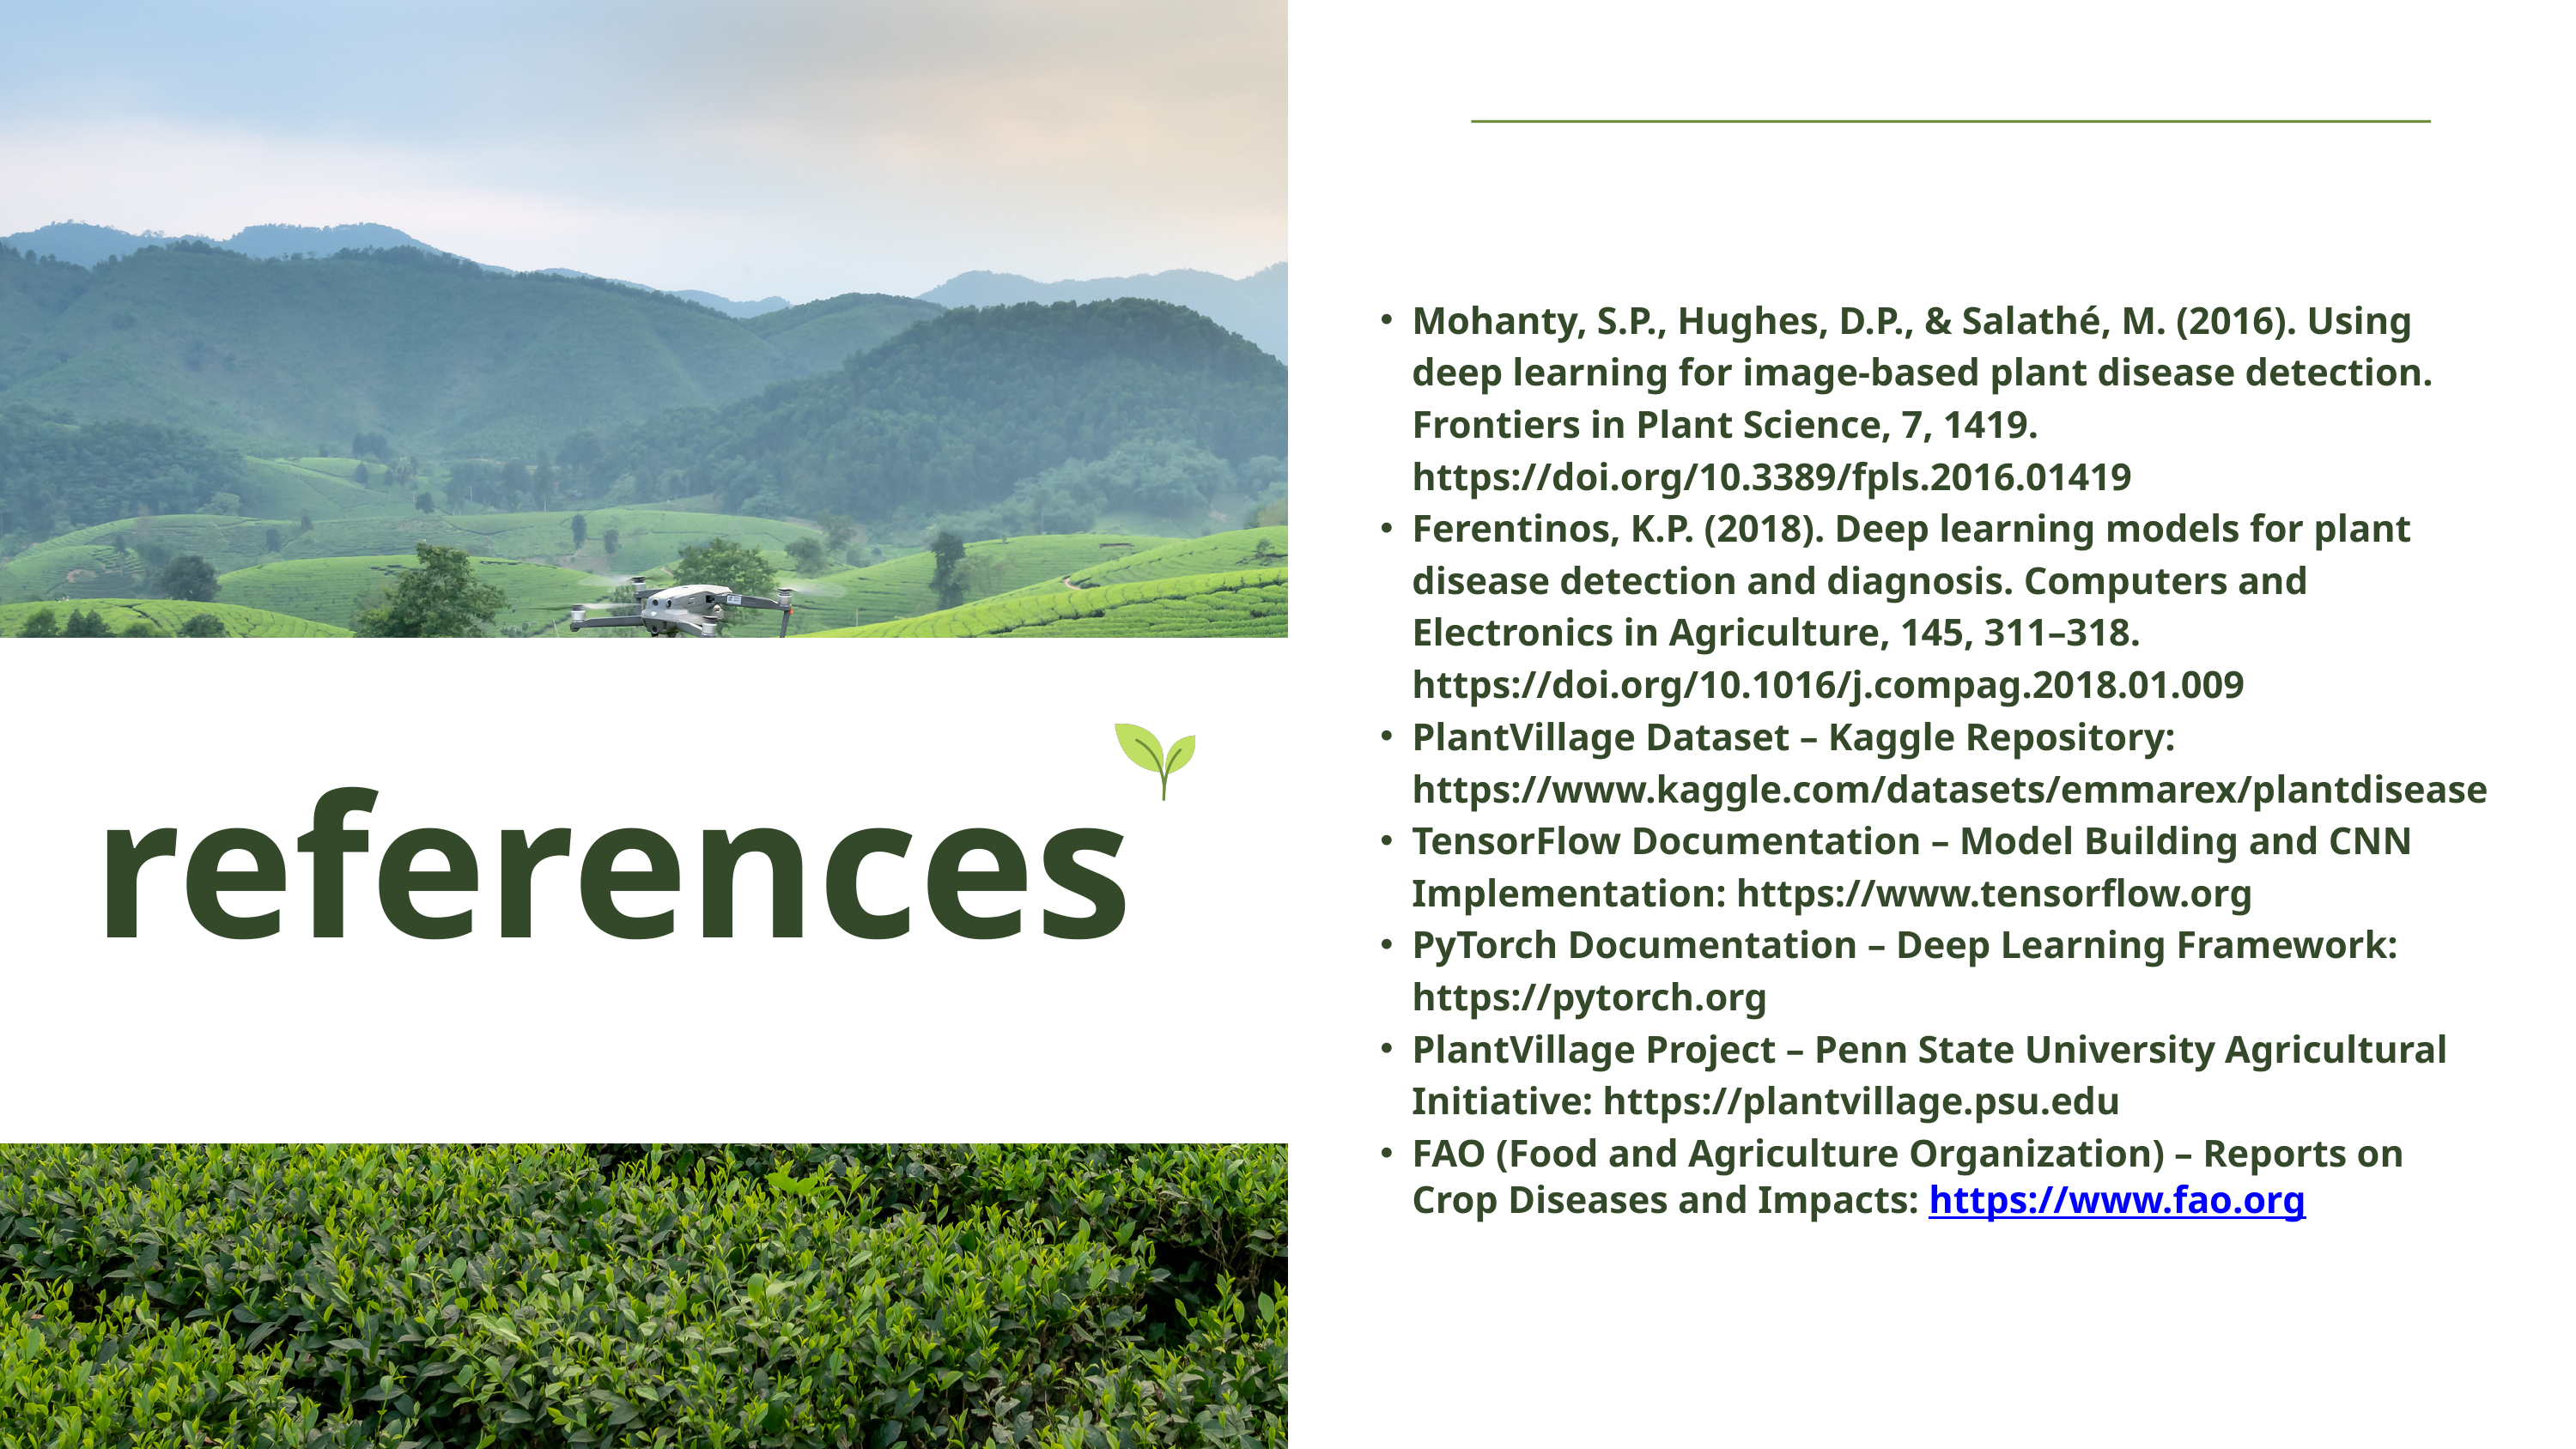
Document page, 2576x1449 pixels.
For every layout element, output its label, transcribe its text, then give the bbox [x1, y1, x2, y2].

text_box [0, 0, 1288, 637]
text_box Mohanty, S.P., Hughes, D.P., & Salathé, M. (2016). Using deep learning for image-based plant disease detection. Frontiers in Plant Science, 7, 1419. https://doi.org/10.3389/fpls.2016.01419 Ferentinos, K.P. (2018). Deep learning models for plant disease detection and diagnosis. Computers and Electronics in Agriculture, 145, 311–318. https://doi.org/10.1016/j.compag.2018.01.009 PlantVillage Dataset – Kaggle Repository: https://www.kaggle.com/datasets/emmarex/plantdisease TensorFlow Documentation – Model Building and CNN Implementation: https://www.tensorflow.org PyTorch Documentation – Deep Learning Framework: https://pytorch.org PlantVillage Project – Penn State University Agricultural Initiative: https://plantvillage.psu.edu FAO (Food and Agriculture Organization) – Reports on Crop Diseases and Impacts: https://www.fao.org [1348, 289, 2498, 1331]
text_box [0, 637, 1289, 1143]
text_box [0, 1149, 1288, 1449]
